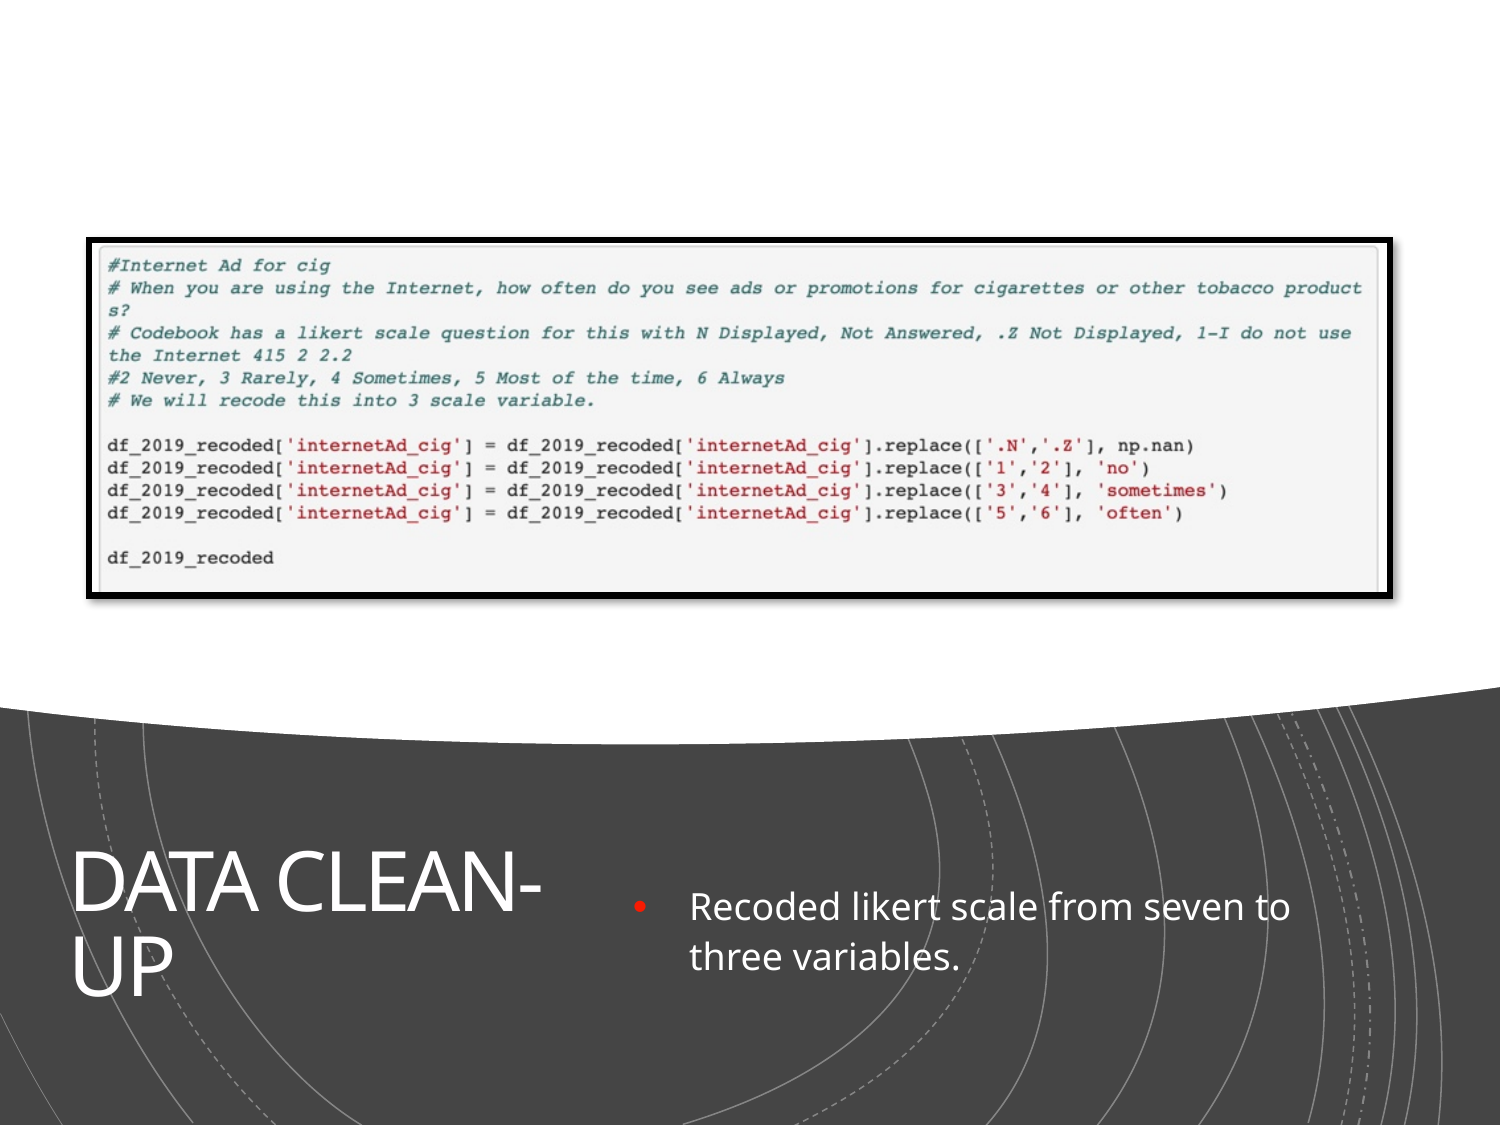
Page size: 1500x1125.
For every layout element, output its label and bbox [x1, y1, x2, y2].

text_box [0, 0, 1500, 1125]
picture [91, 243, 1388, 593]
